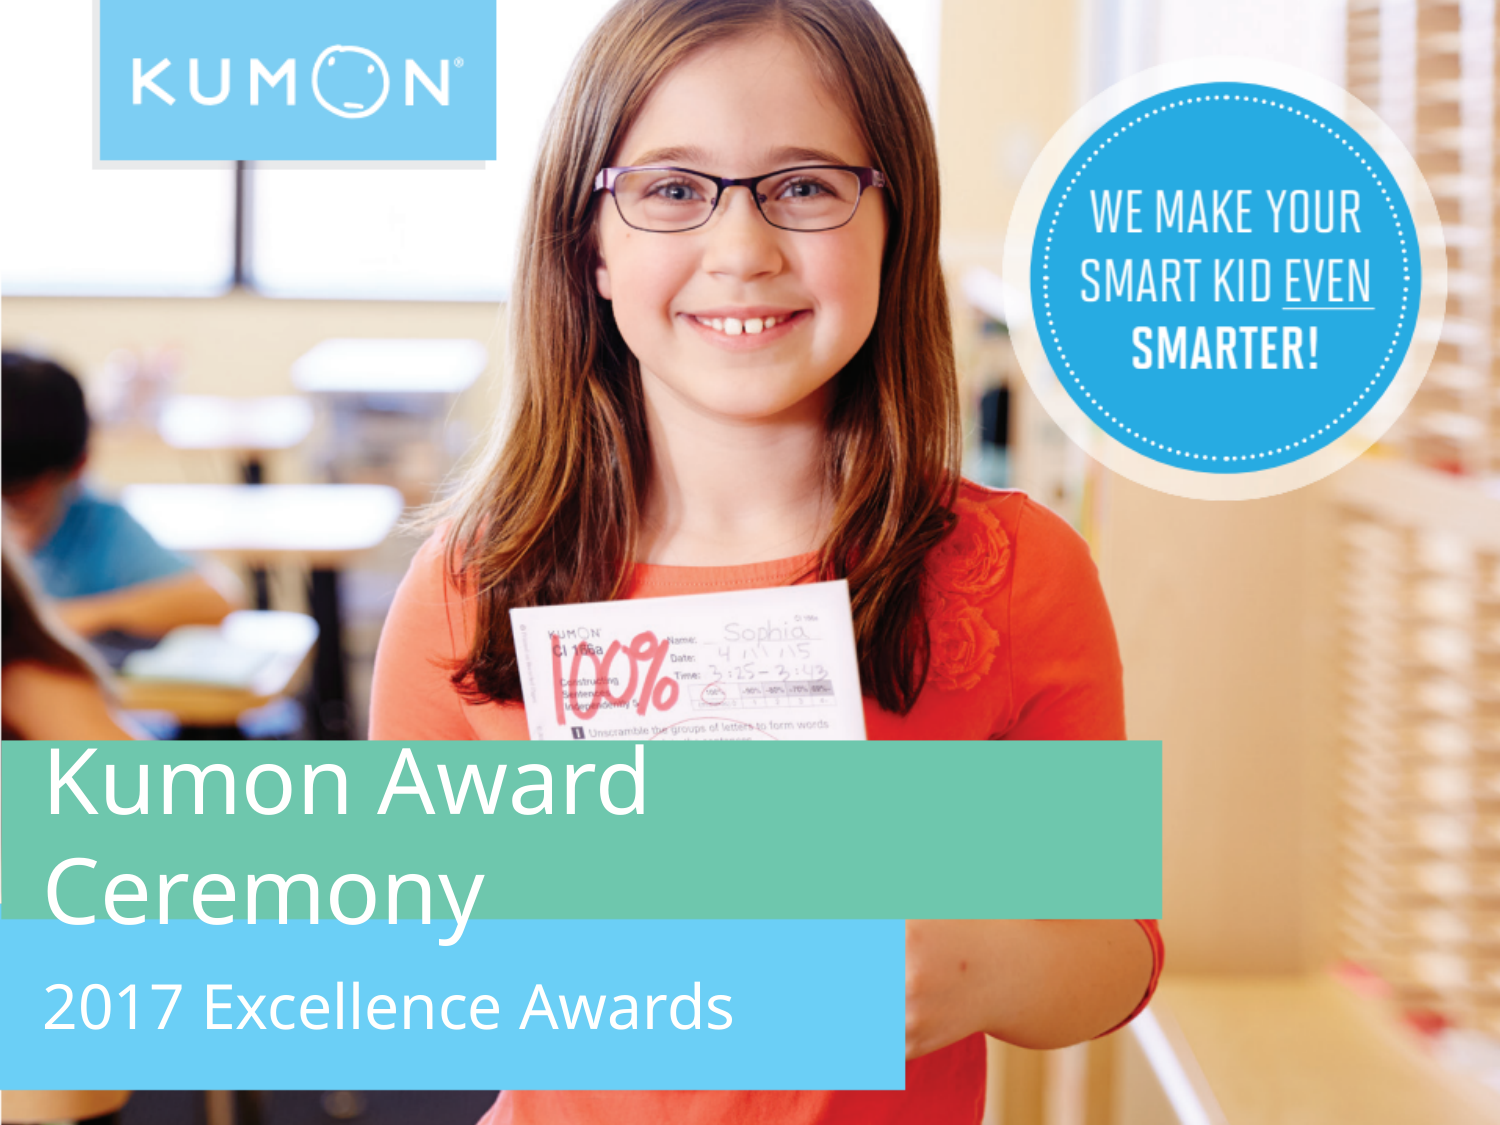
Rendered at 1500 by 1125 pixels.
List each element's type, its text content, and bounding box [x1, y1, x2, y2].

title Kumon Award Ceremony [27, 762, 1122, 904]
text_box 2017 Excellence Awards [27, 933, 883, 1076]
